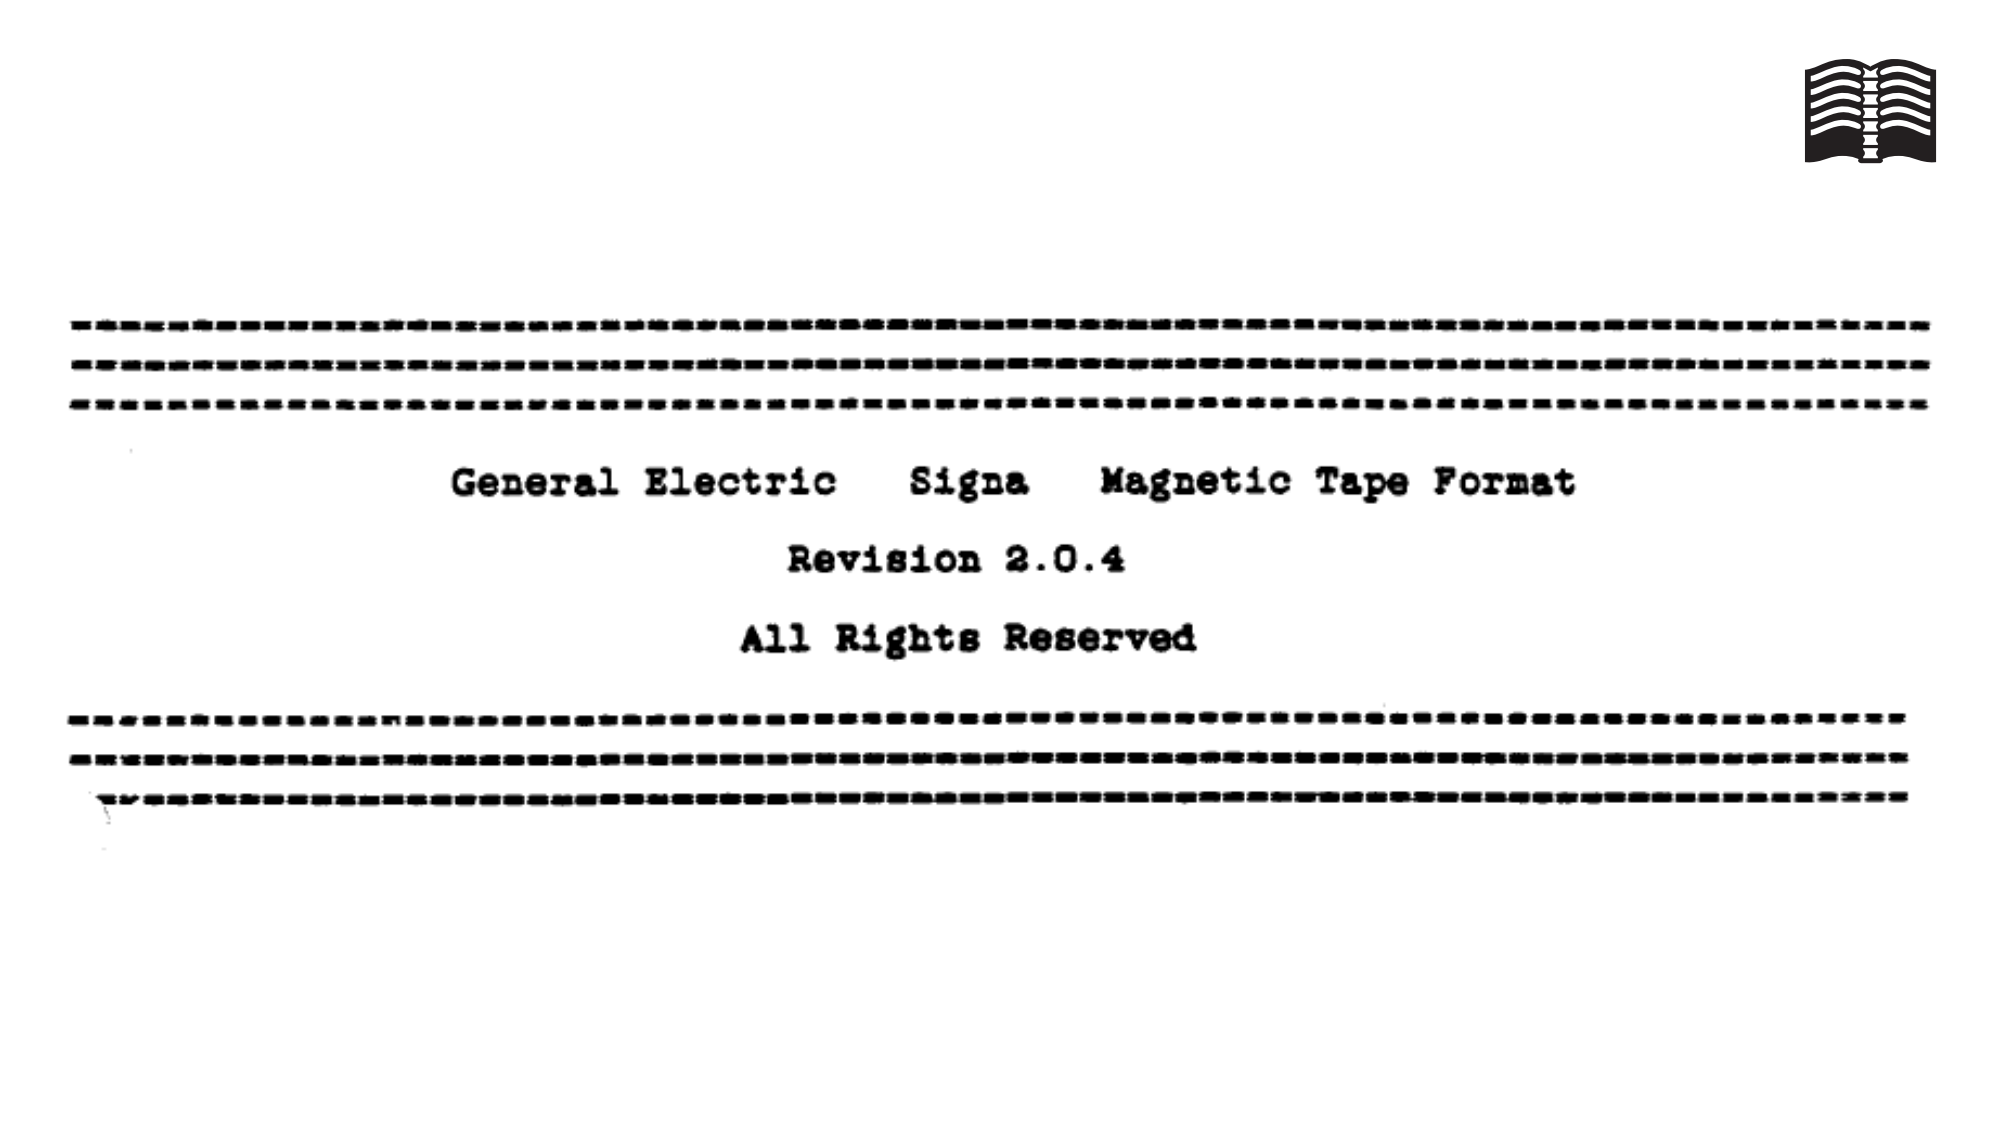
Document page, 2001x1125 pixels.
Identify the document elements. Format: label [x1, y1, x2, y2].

picture [33, 261, 1967, 868]
